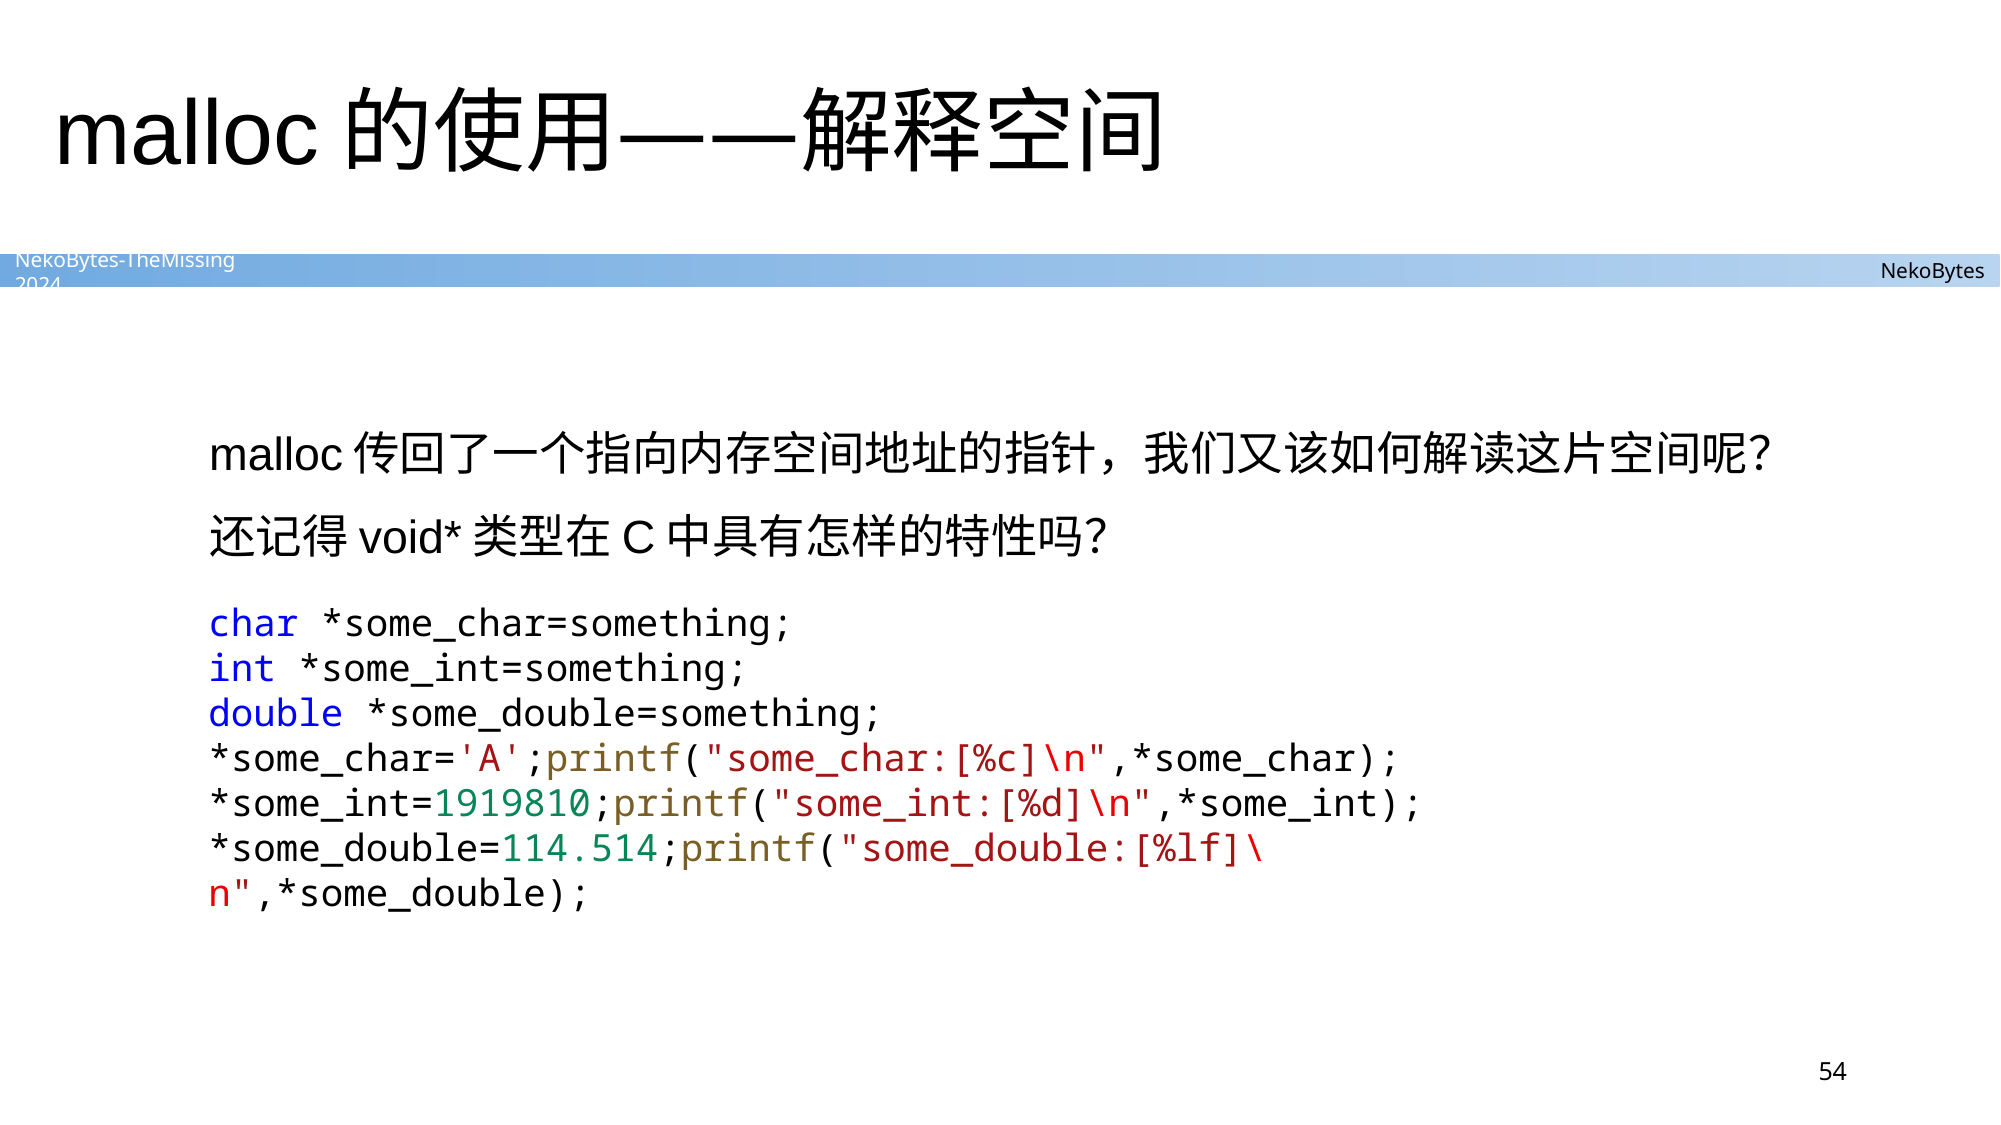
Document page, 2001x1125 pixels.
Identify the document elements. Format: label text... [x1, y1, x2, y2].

slide_number 54 [1412, 1042, 1862, 1103]
text_box char *some_char=something; int *some_int=something; double *some_double=something; *some_char='A';printf("some_char:[%c]\n",*some_char); *some_int=1919810;printf("some_int:[%d]\n",*some_int); *some_double=114.514;printf("some_double:[%lf]\n",*some_double); [193, 591, 1646, 921]
title malloc的使用——解释空间 [39, 19, 1764, 237]
list malloc传回了一个指向内存空间地址的指针，我们又该如何解读这片空间呢？ 还记得void*类型在C中具有怎样的特性吗？ [137, 423, 1772, 607]
